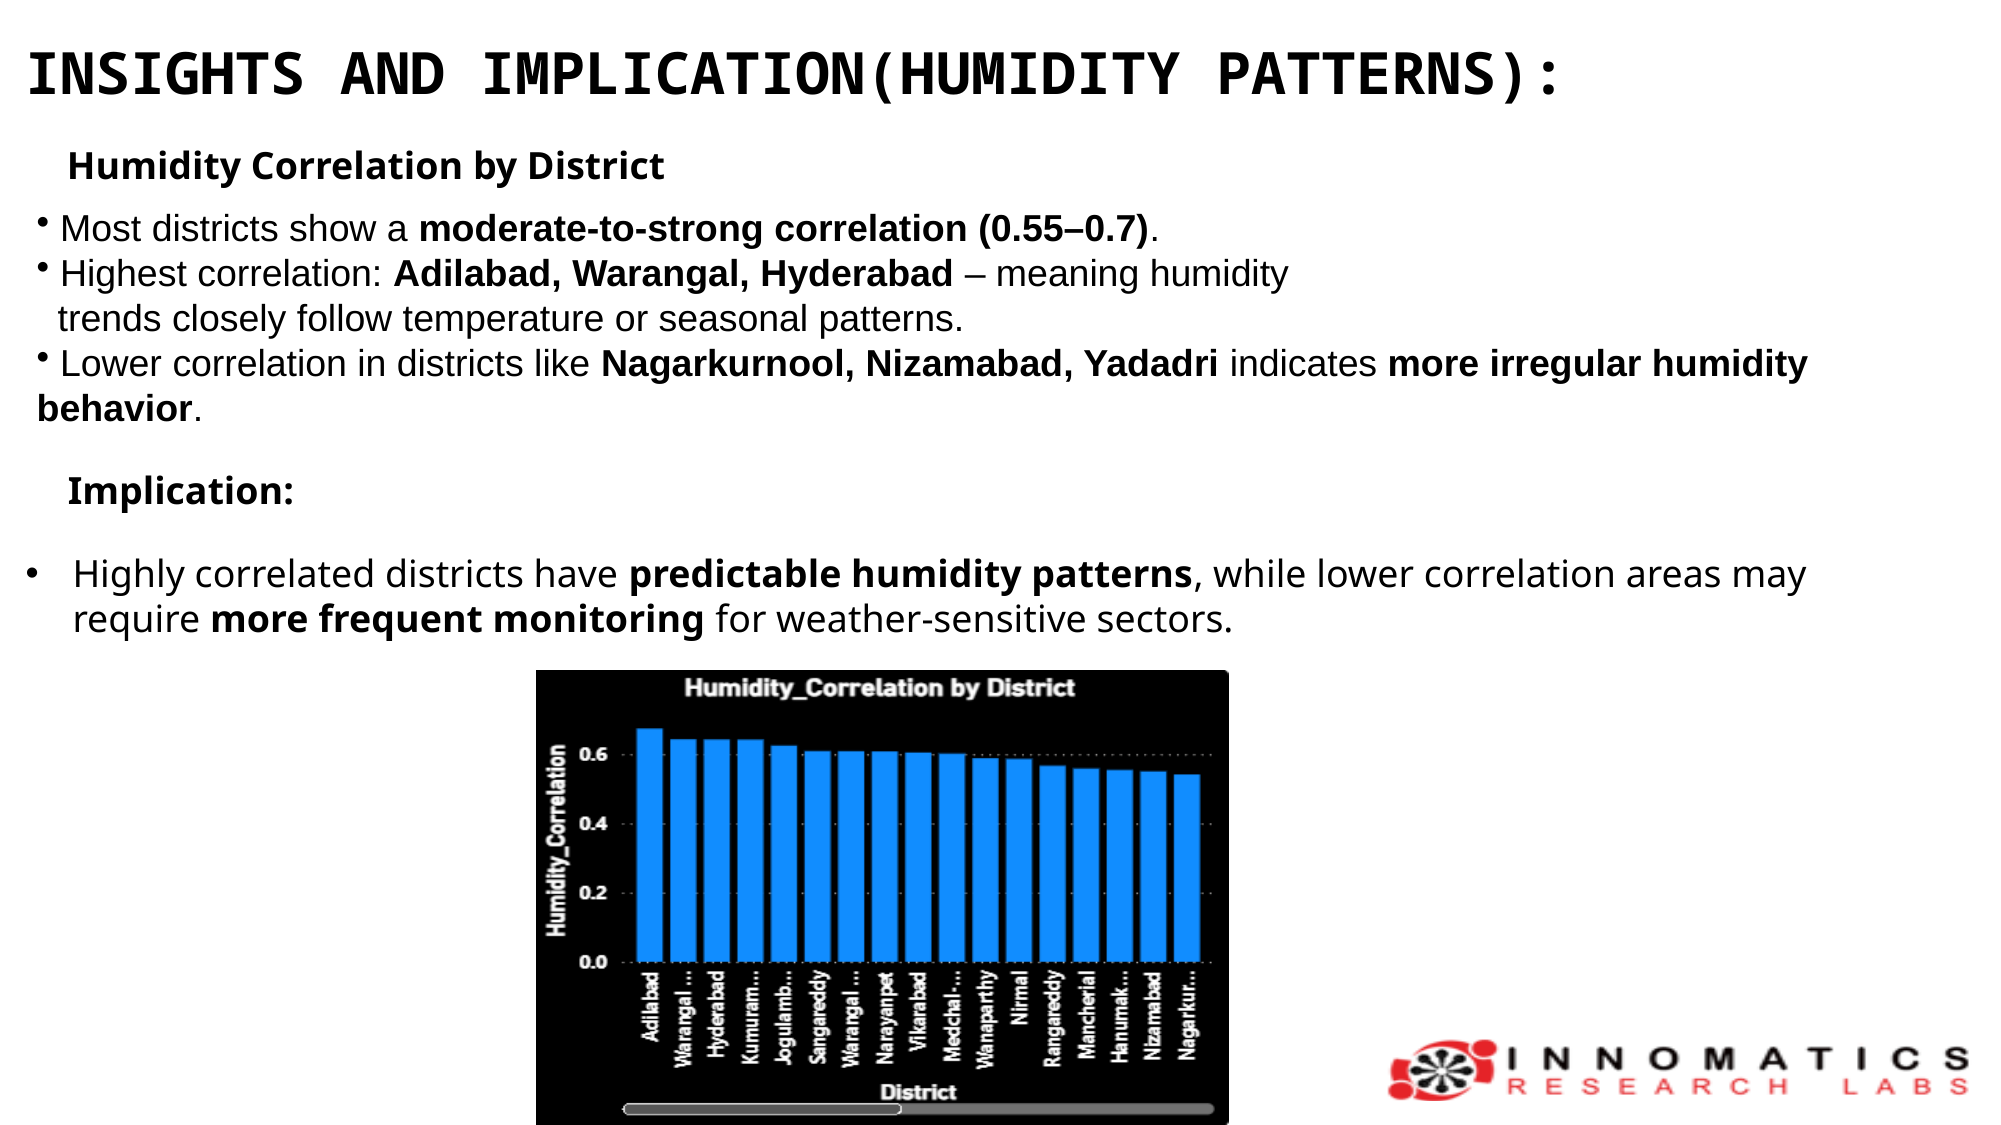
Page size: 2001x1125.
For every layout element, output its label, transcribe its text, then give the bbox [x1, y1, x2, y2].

text_box Highly correlated districts have predictable humidity patterns, while lower correlation areas may require more frequent monitoring for weather-sensitive sectors. [10, 542, 1944, 648]
text_box Most districts show a moderate-to-strong correlation (0.55–0.7). Highest correlation: Adilabad, Warangal, Hyderabad – meaning humidity trends closely follow temperature or seasonal patterns. Lower correlation in districts like Nagarkurnool, Nizamabad, Yadadri indicates more irregular humidity behavior. [21, 196, 1976, 437]
text_box Humidity Correlation by District [22, 134, 944, 195]
text_box Implication: [33, 459, 1040, 520]
picture [536, 669, 1230, 1125]
picture [1358, 1026, 1977, 1101]
title INSIGHTS AND IMPLICATION(HUMIDITY PATTERNS): [10, 24, 1738, 127]
